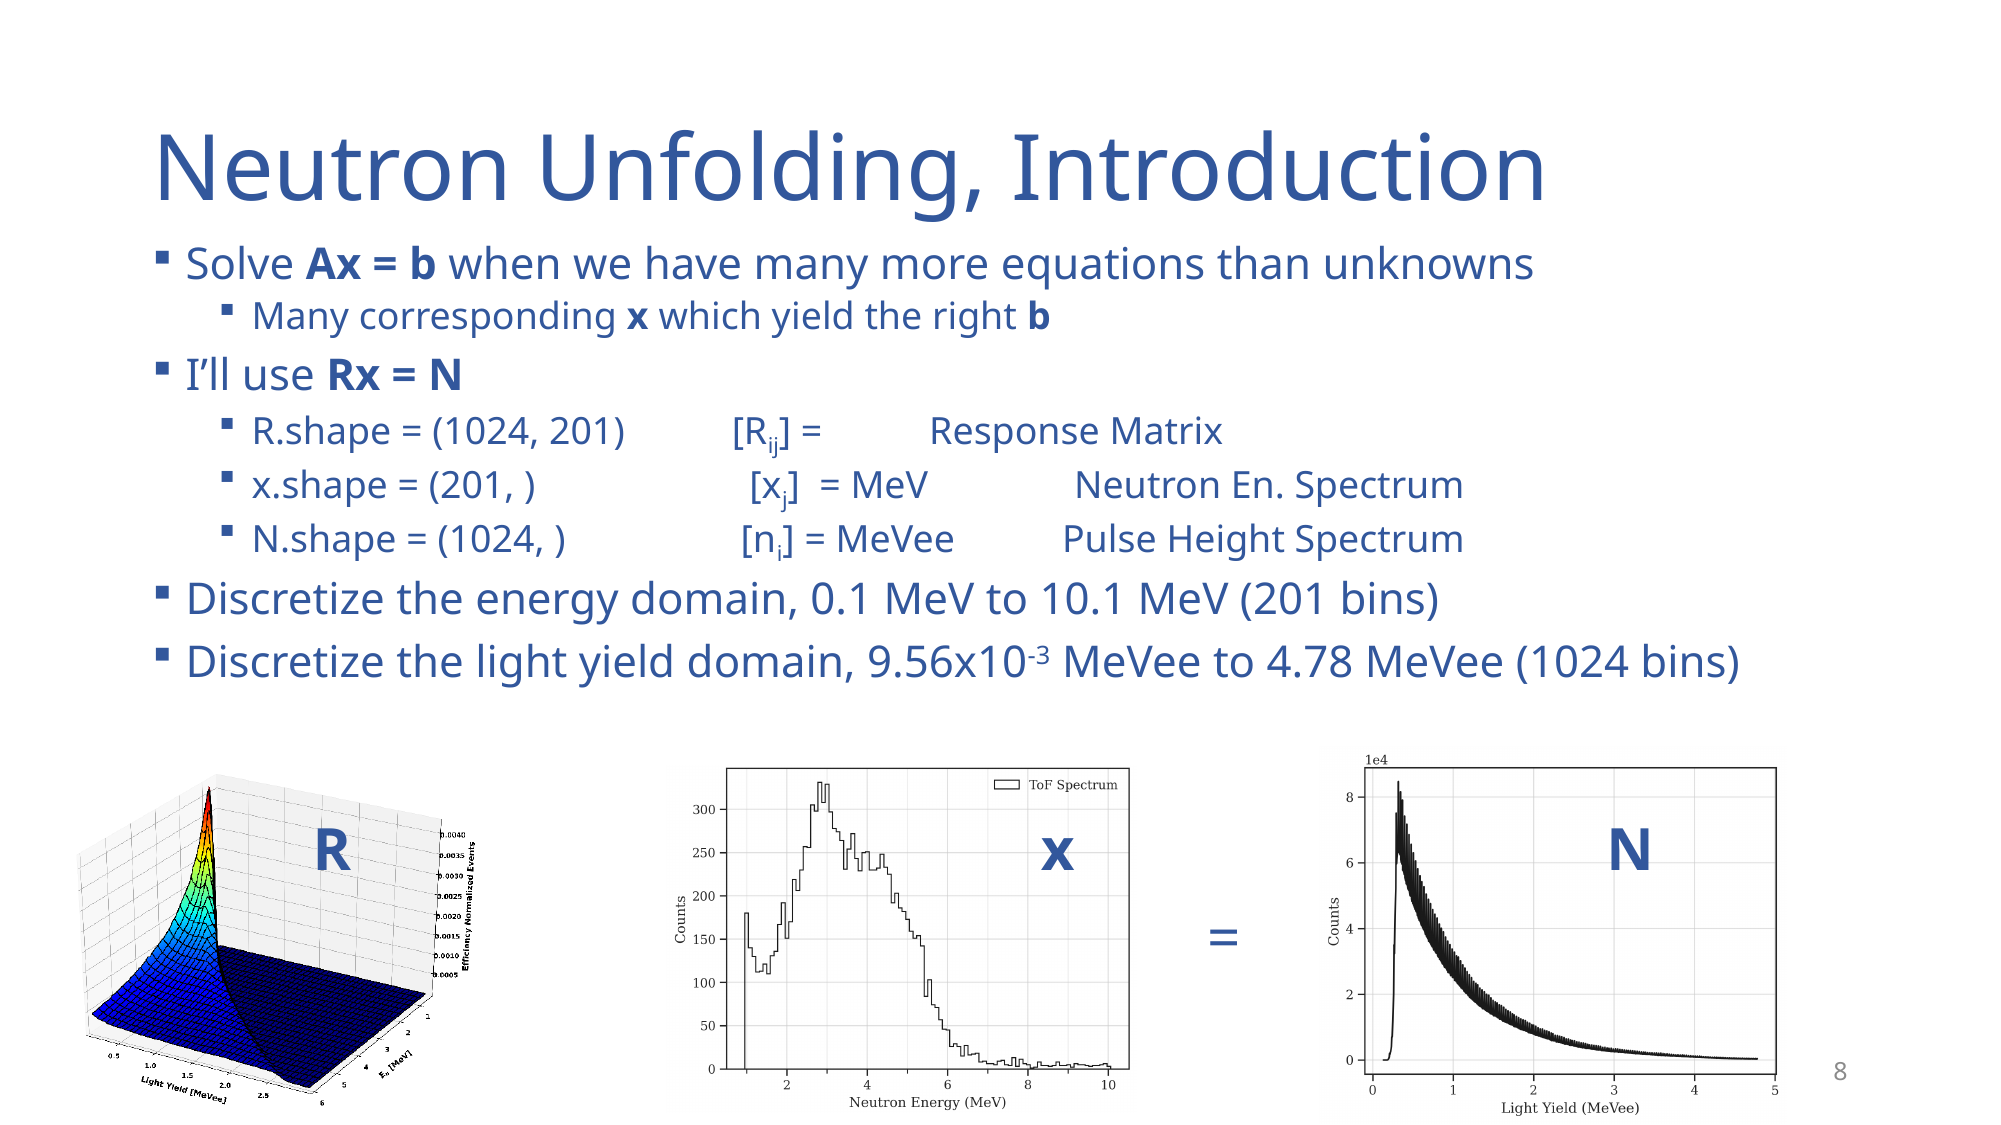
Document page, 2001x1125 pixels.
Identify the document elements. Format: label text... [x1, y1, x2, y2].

picture [1319, 746, 1787, 1124]
picture [666, 765, 1137, 1113]
text_box = [1137, 893, 1313, 978]
title Neutron Unfolding, Introduction [137, 62, 1863, 280]
slide_number 8 [1787, 1042, 1863, 1103]
picture [20, 745, 491, 1121]
